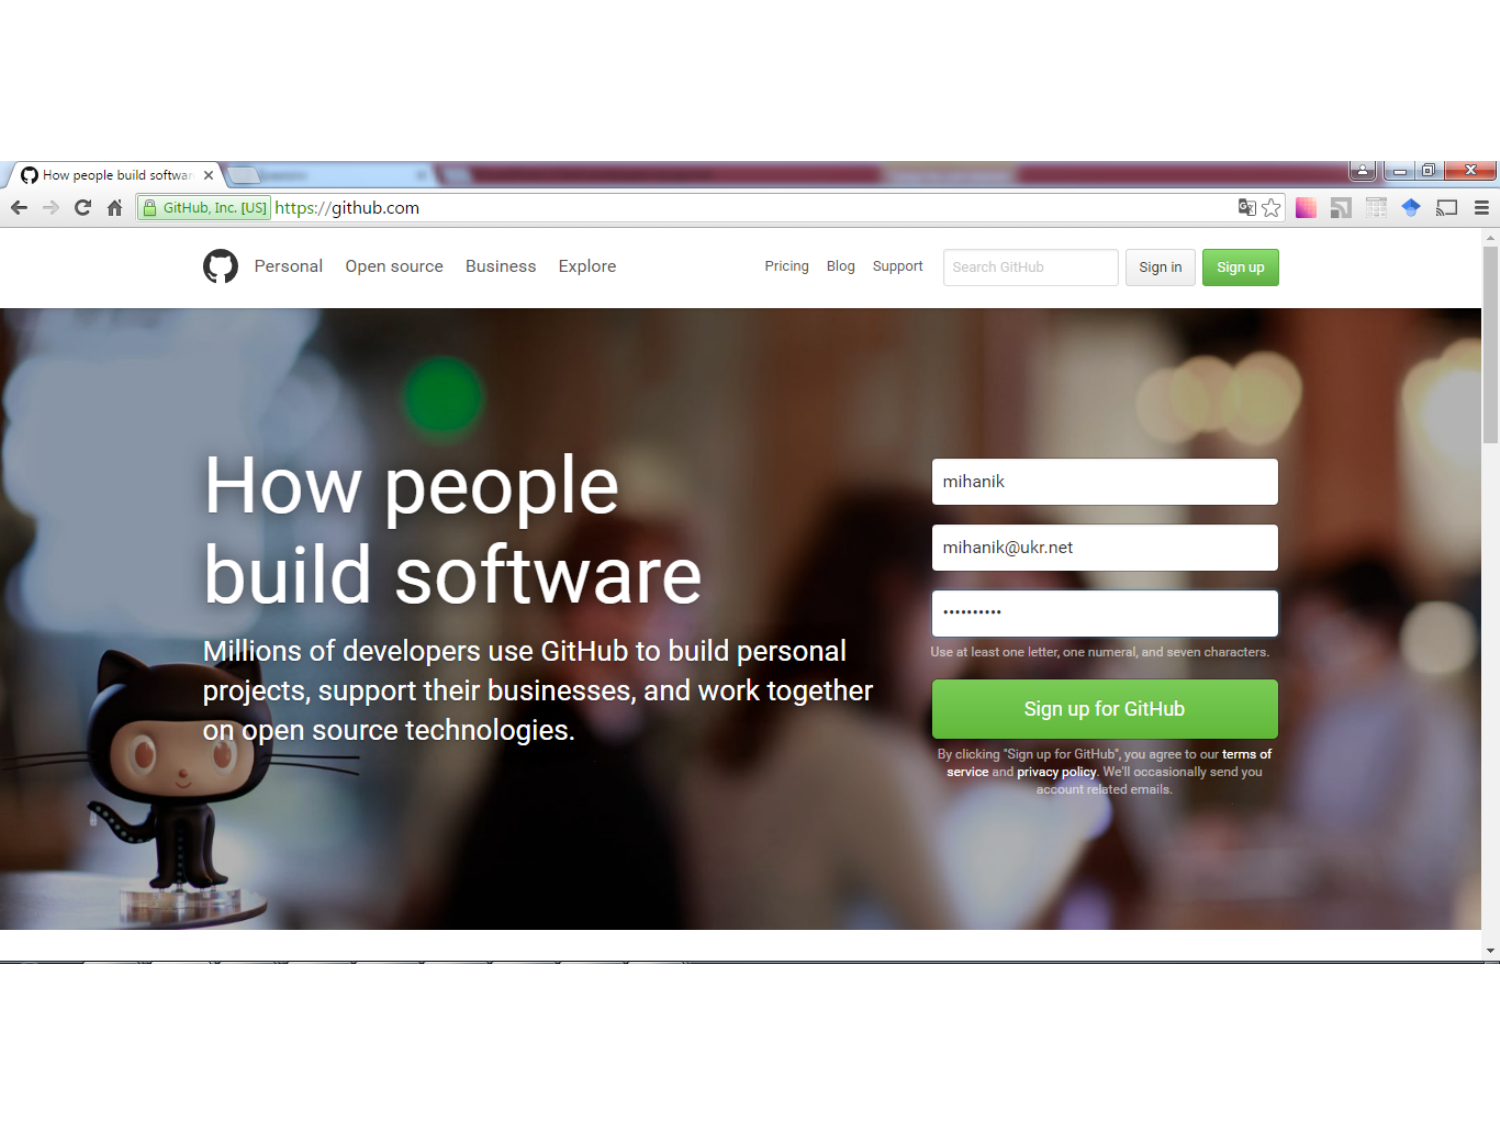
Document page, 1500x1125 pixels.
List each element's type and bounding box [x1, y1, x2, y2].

picture [0, 160, 1500, 965]
